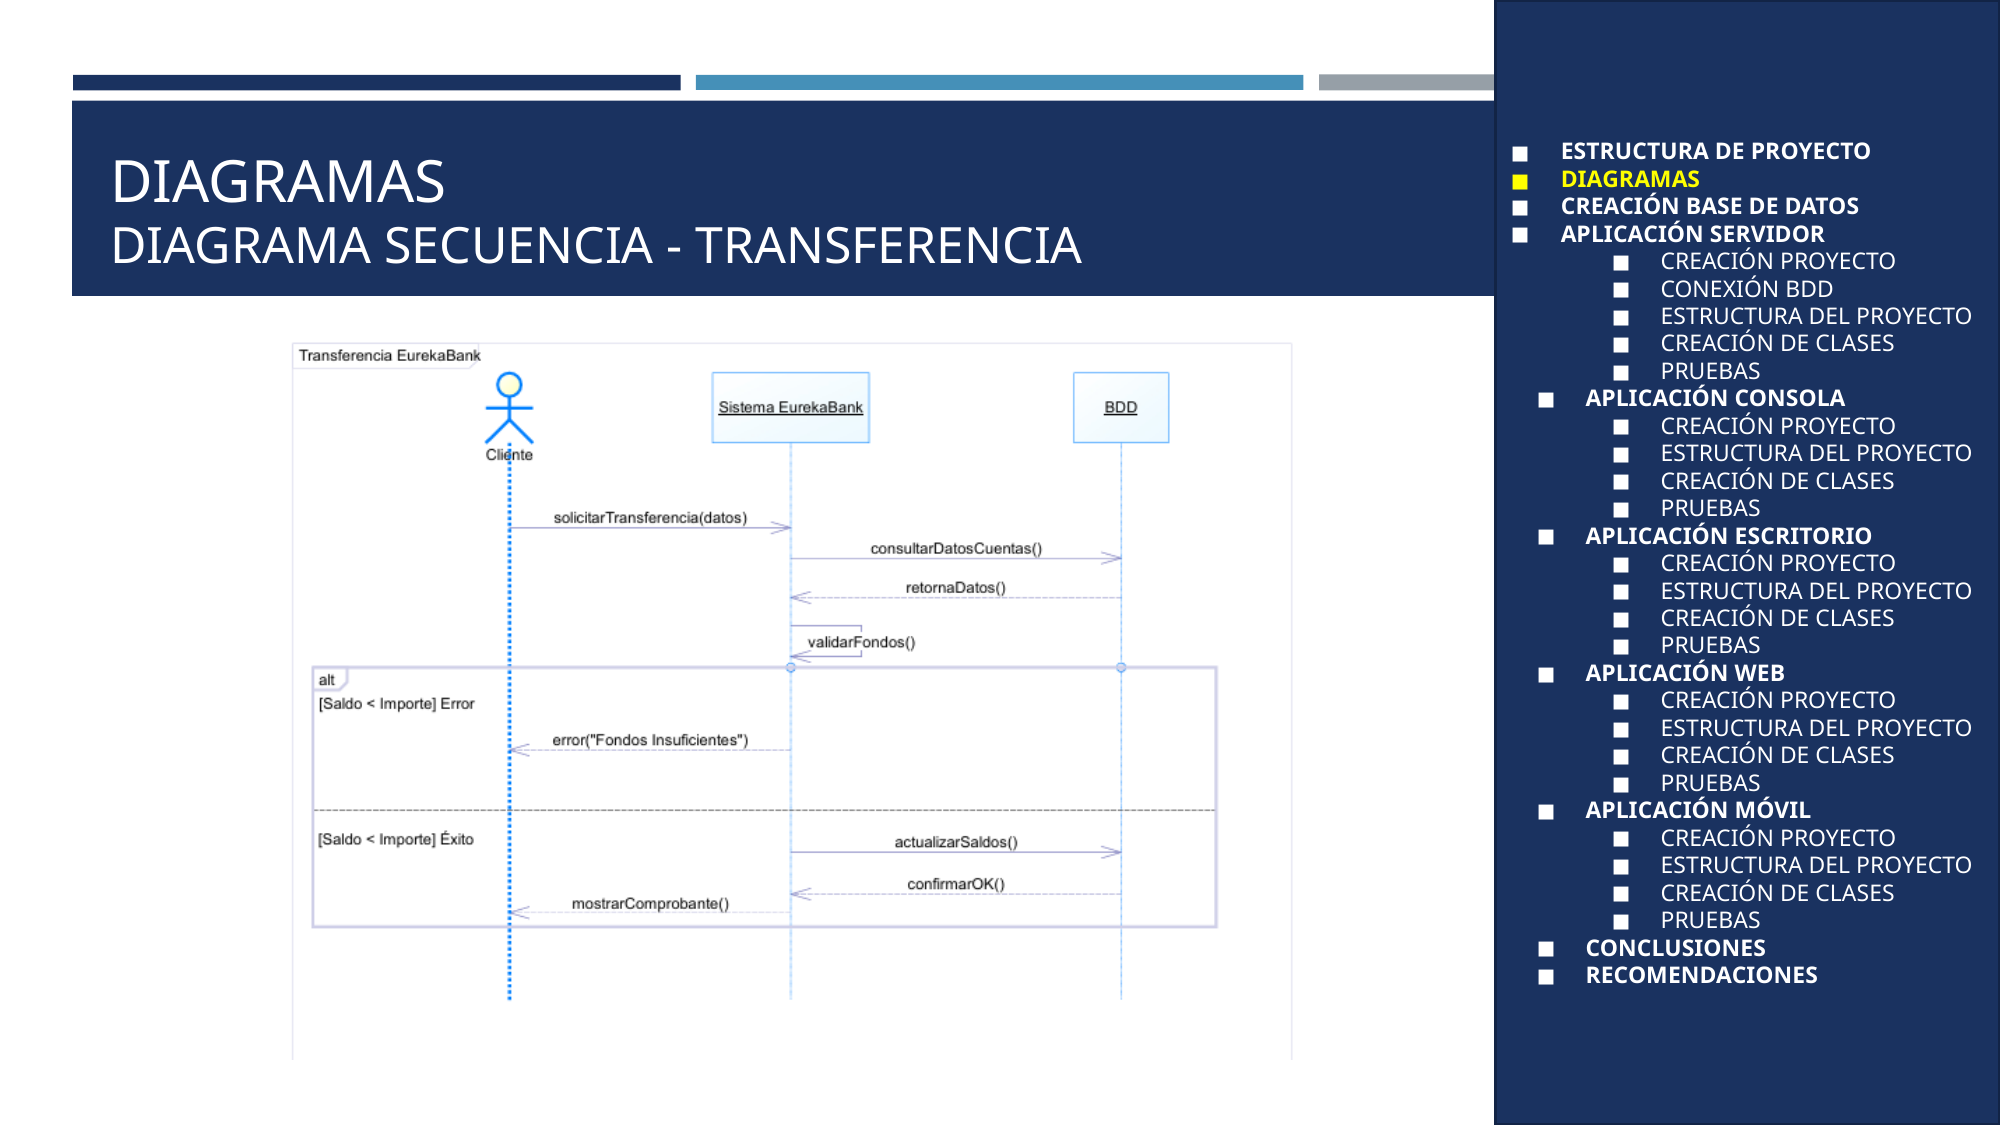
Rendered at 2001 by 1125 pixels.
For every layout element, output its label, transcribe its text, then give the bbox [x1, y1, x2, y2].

picture [259, 319, 1322, 1060]
text_box ESTRUCTURA DE PROYECTO DIAGRAMAS CREACIÓN BASE DE DATOS APLICACIÓN SERVIDOR CREACIÓN PROYECTO CONEXIÓN BDD ESTRUCTURA DEL PROYECTO CREACIÓN DE CLASES PRUEBAS APLICACIÓN CONSOLA CREACIÓN PROYECTO ESTRUCTURA DEL PROYECTO CREACIÓN DE CLASES PRUEBAS APLICACIÓN ESCRITORIO CREACIÓN PROYECTO ESTRUCTURA DEL PROYECTO CREACIÓN DE CLASES PRUEBAS APLICACIÓN WEB CREACIÓN PROYECTO ESTRUCTURA DEL PROYECTO CREACIÓN DE CLASES PRUEBAS APLICACIÓN MÓVIL CREACIÓN PROYECTO ESTRUCTURA DEL PROYECTO CREACIÓN DE CLASES PRUEBAS CONCLUSIONES RECOMENDACIONES [1495, 0, 2000, 1125]
title DIAGRAMAS DIAGRAMA SECUENCIA - TRANSFERENCIA [95, 115, 1486, 282]
